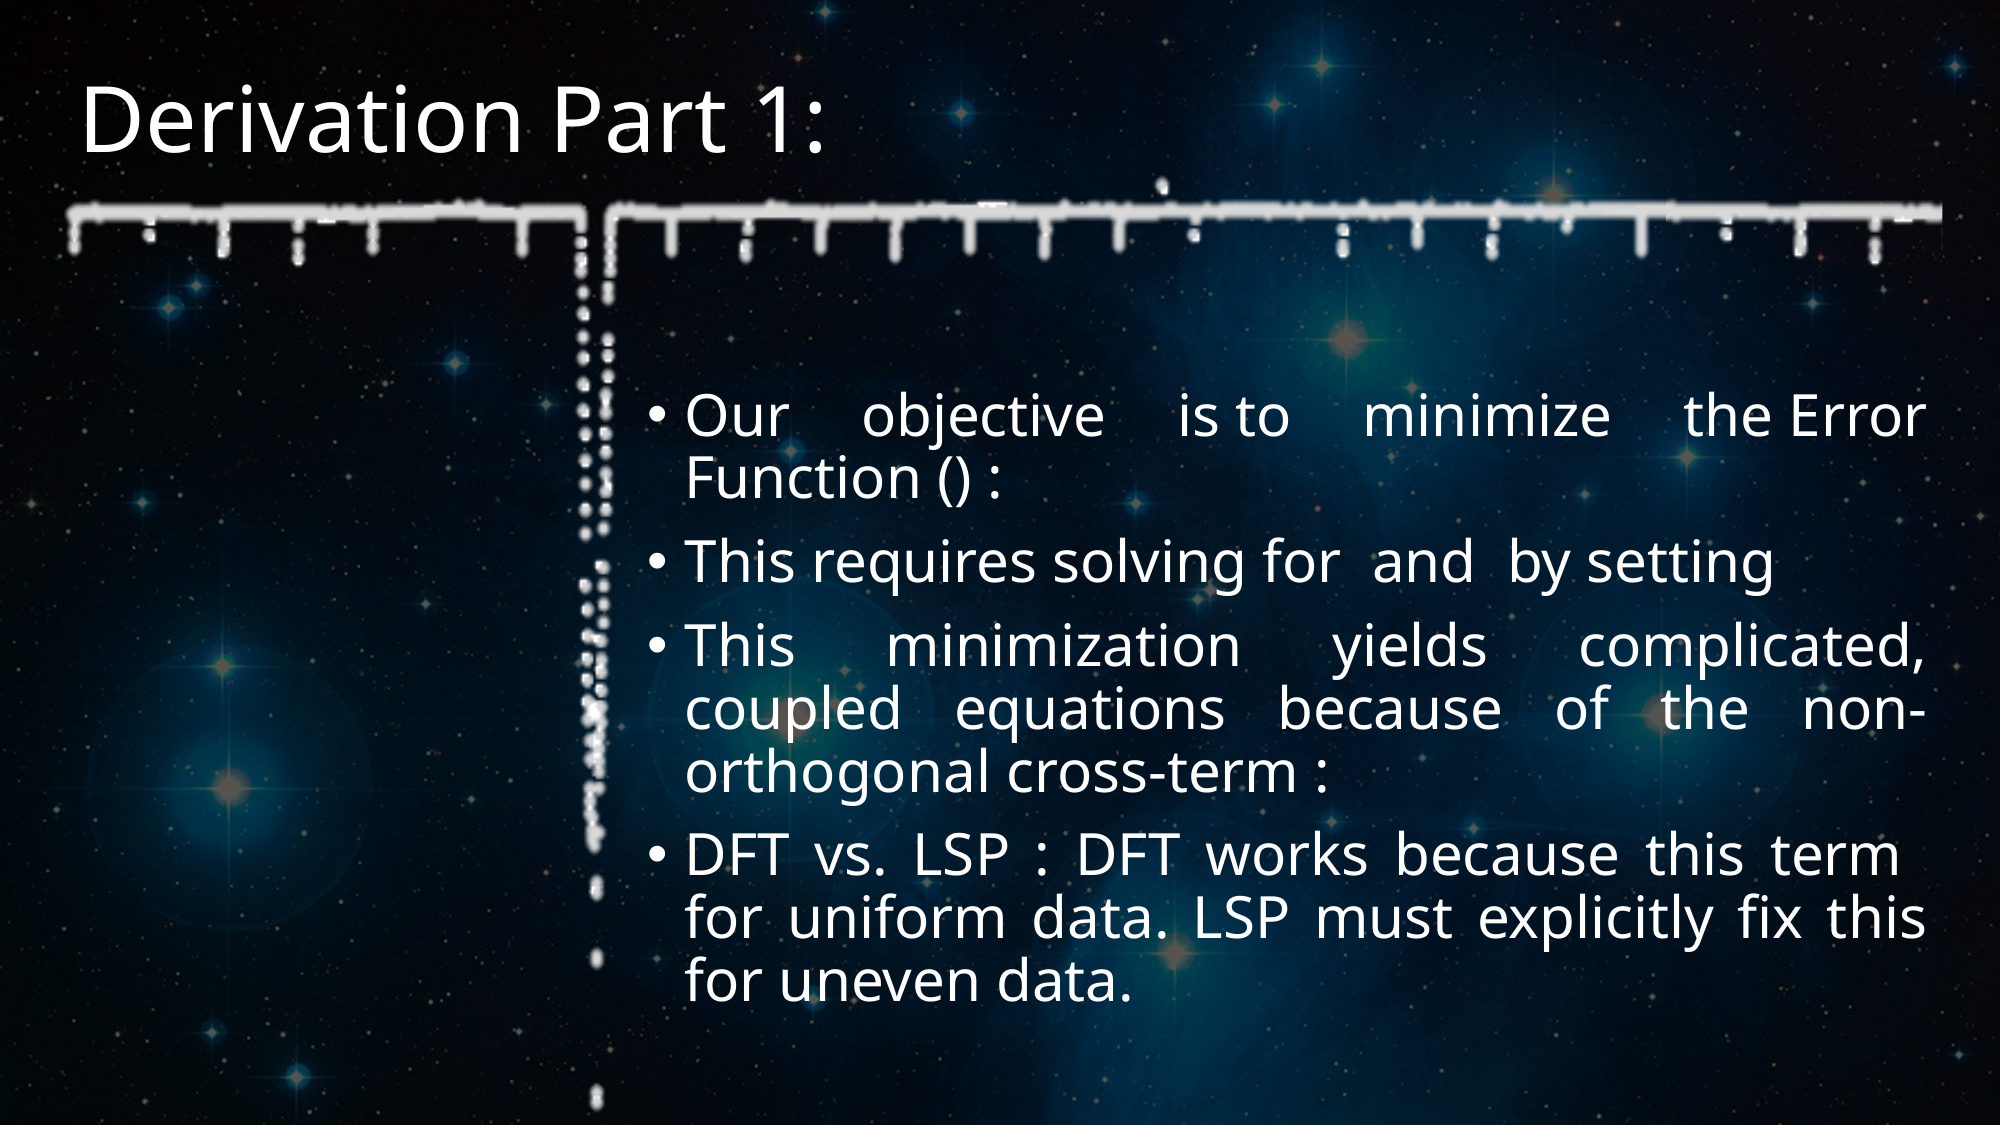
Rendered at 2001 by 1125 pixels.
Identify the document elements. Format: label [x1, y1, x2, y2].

text_box [0, 145, 1943, 1124]
picture [0, 0, 2000, 1125]
